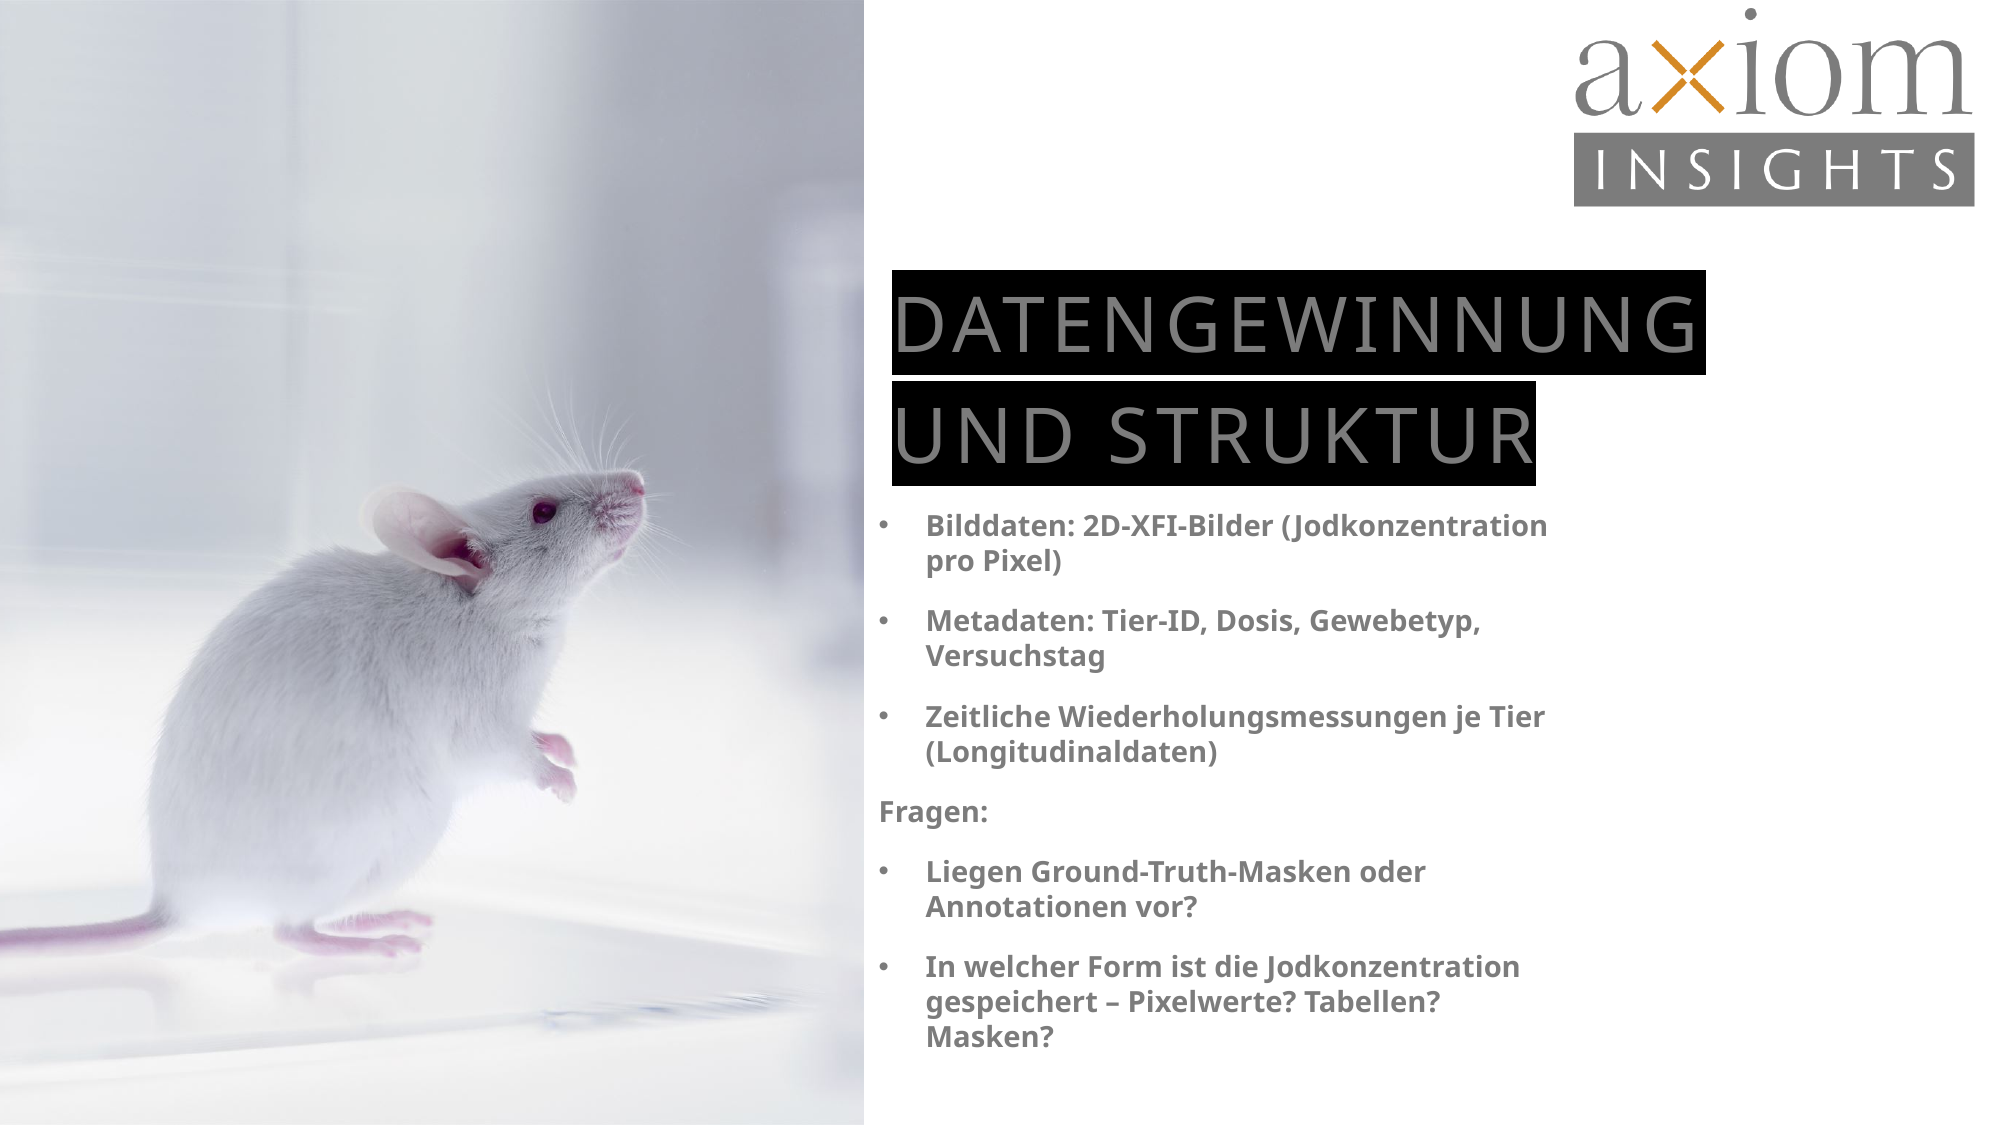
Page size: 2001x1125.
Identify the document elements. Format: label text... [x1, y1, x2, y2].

picture [1545, 0, 2000, 224]
text_box Bilddaten: 2D-XFI-Bilder (Jodkonzentration pro Pixel) Metadaten: Tier-ID, Dosis, Gewebetyp, Versuchstag Zeitliche Wiederholungsmessungen je Tier (Longitudinaldaten) Fragen: Liegen Ground-Truth-Masken oder Annotationen vor? In welcher Form ist die Jodkonzentration gespeichert – Pixelwerte? Tabellen? Masken? [864, 439, 1580, 1105]
picture [0, 0, 864, 1125]
title Datengewinnung und Struktur [876, 236, 1849, 487]
